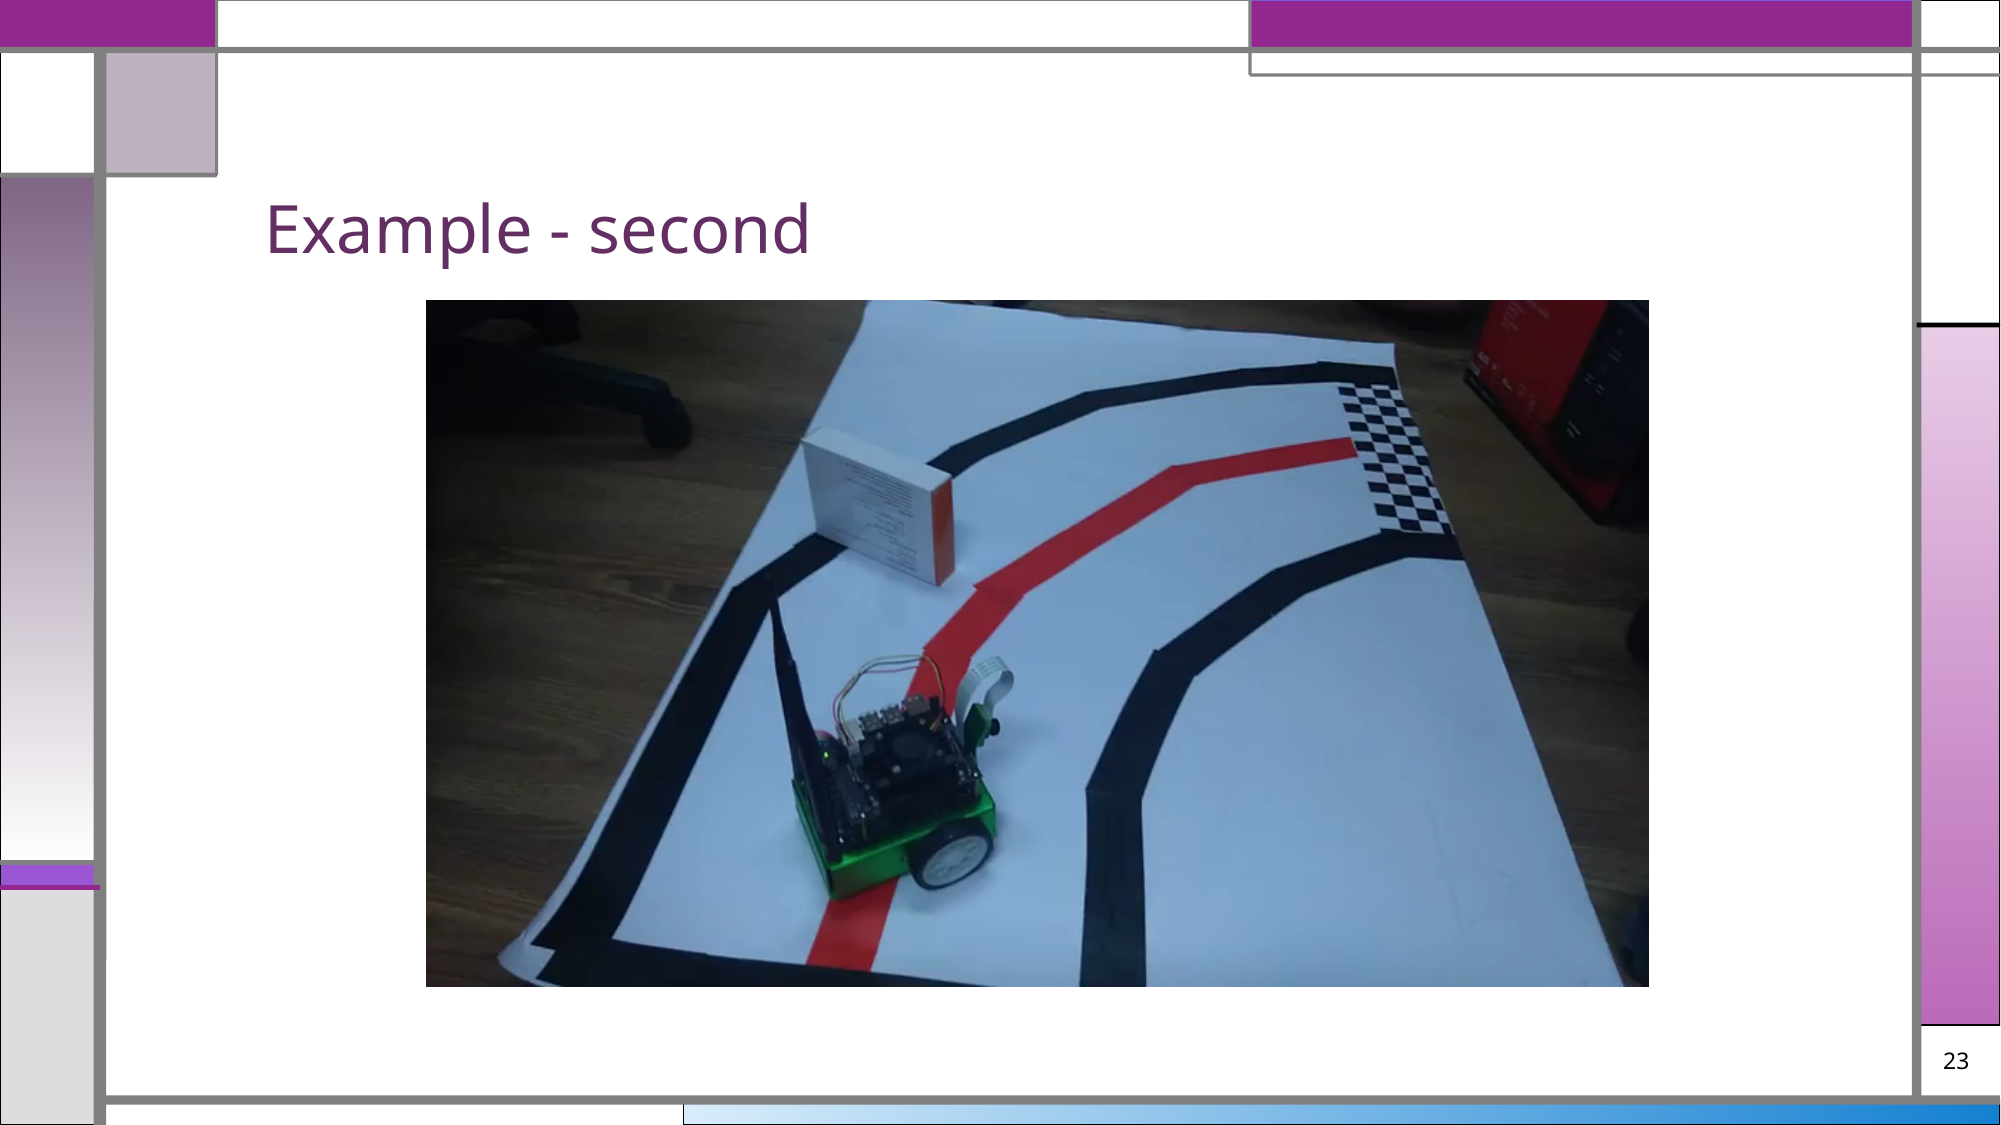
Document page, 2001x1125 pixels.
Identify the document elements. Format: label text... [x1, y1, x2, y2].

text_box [425, 299, 1649, 988]
slide_number 23 [1912, 1036, 2000, 1088]
title Example - second [249, 87, 1826, 275]
